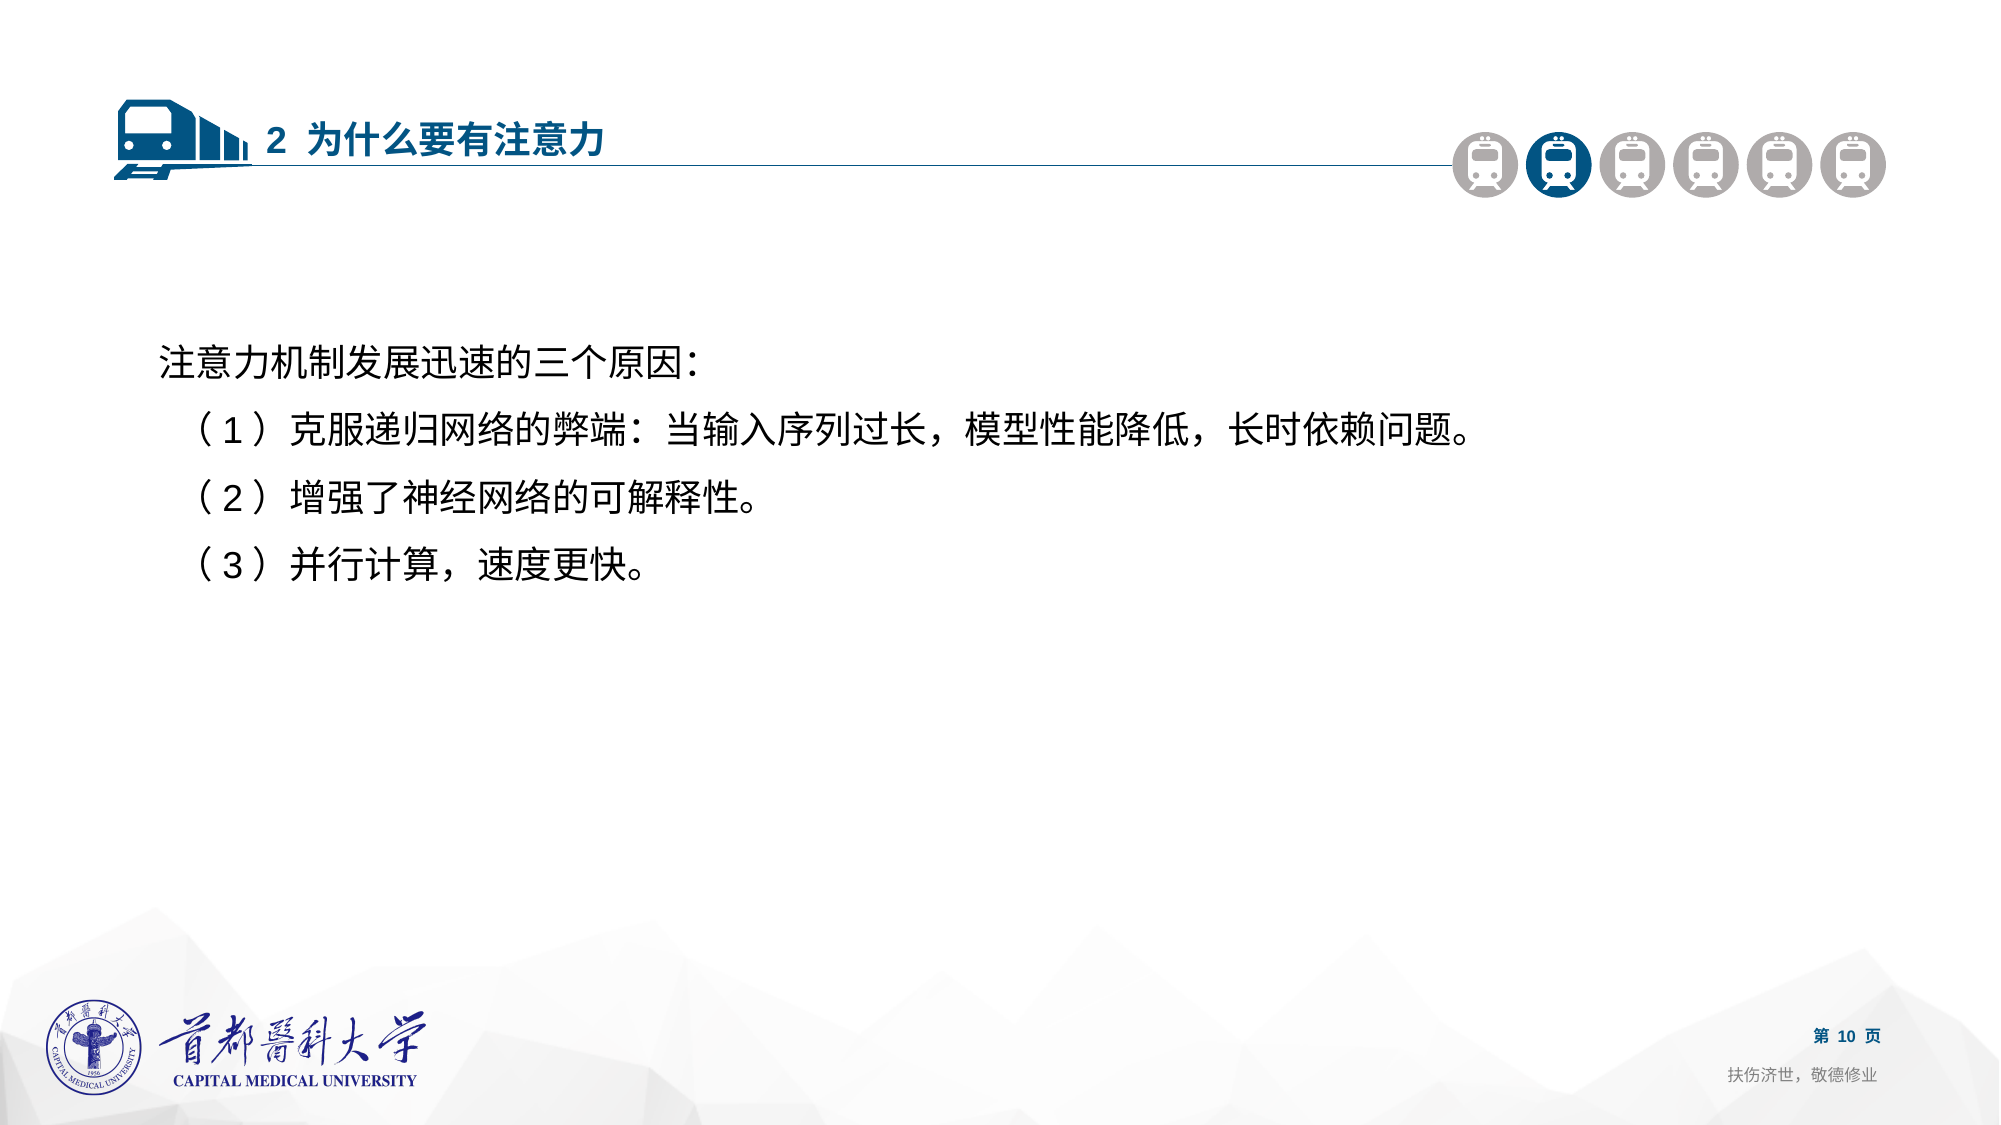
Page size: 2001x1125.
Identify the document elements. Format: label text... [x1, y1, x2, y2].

picture [24, 997, 445, 1098]
slide_number 第 10 页 [1727, 1023, 1882, 1048]
list 2 为什么要有注意力 [266, 121, 790, 163]
footer 扶伤济世，敬德修业 [1727, 1064, 1907, 1085]
text_box 注意力机制发展迅速的三个原因： （1）克服递归网络的弊端：当输入序列过长，模型性能降低，长时依赖问题。 （2）增强了神经网络的可解释性。 （3）并行计算，速度更快。 [143, 308, 1782, 594]
